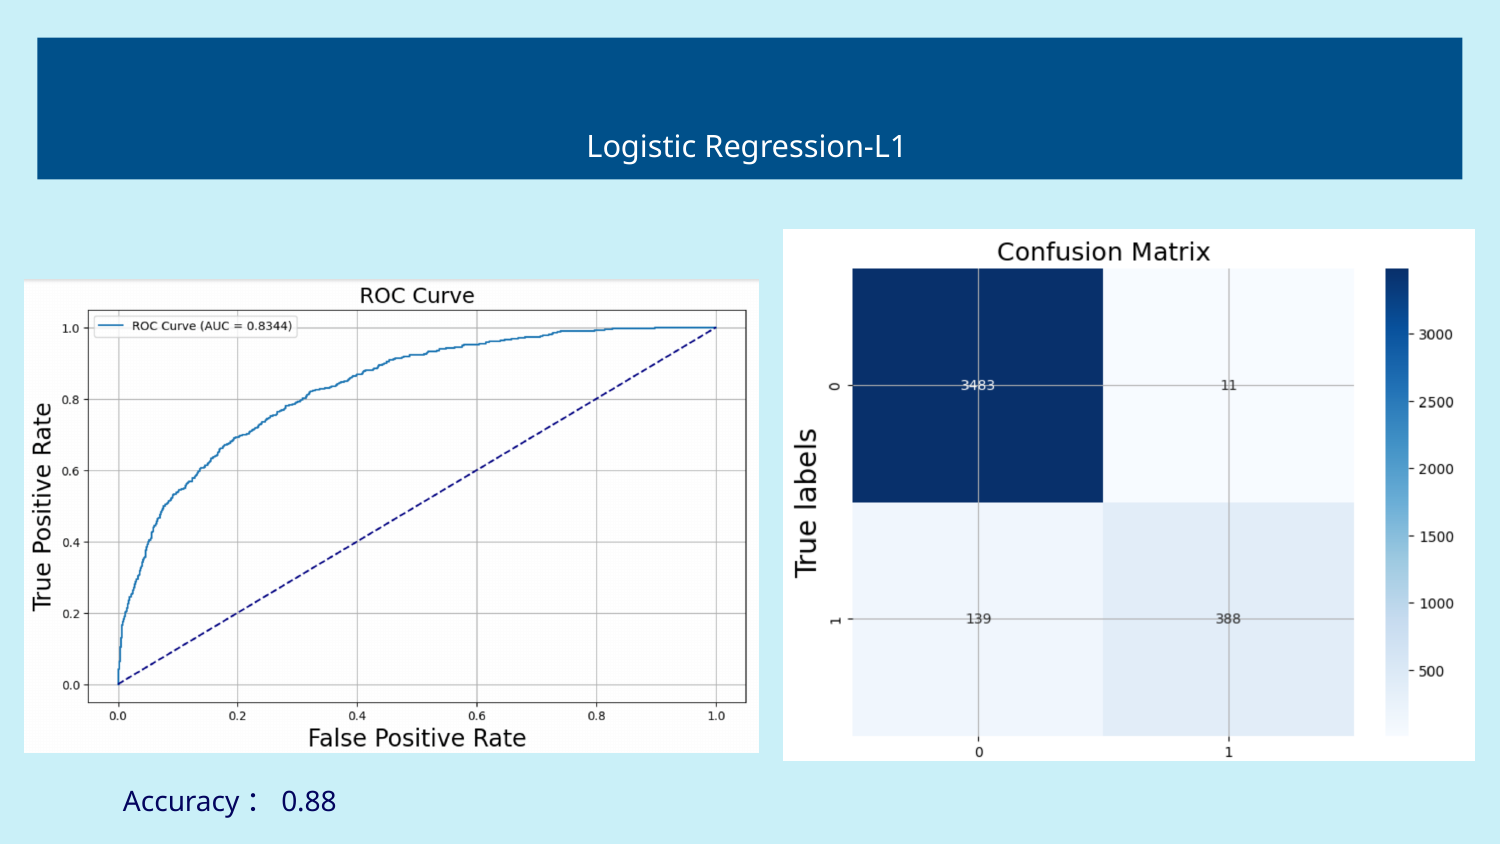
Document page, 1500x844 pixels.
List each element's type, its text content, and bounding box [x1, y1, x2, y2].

picture [24, 279, 759, 753]
text_box Accuracy：0.88 [108, 768, 374, 833]
picture [783, 229, 1476, 761]
title Logistic Regression-L1 [104, 37, 1390, 180]
